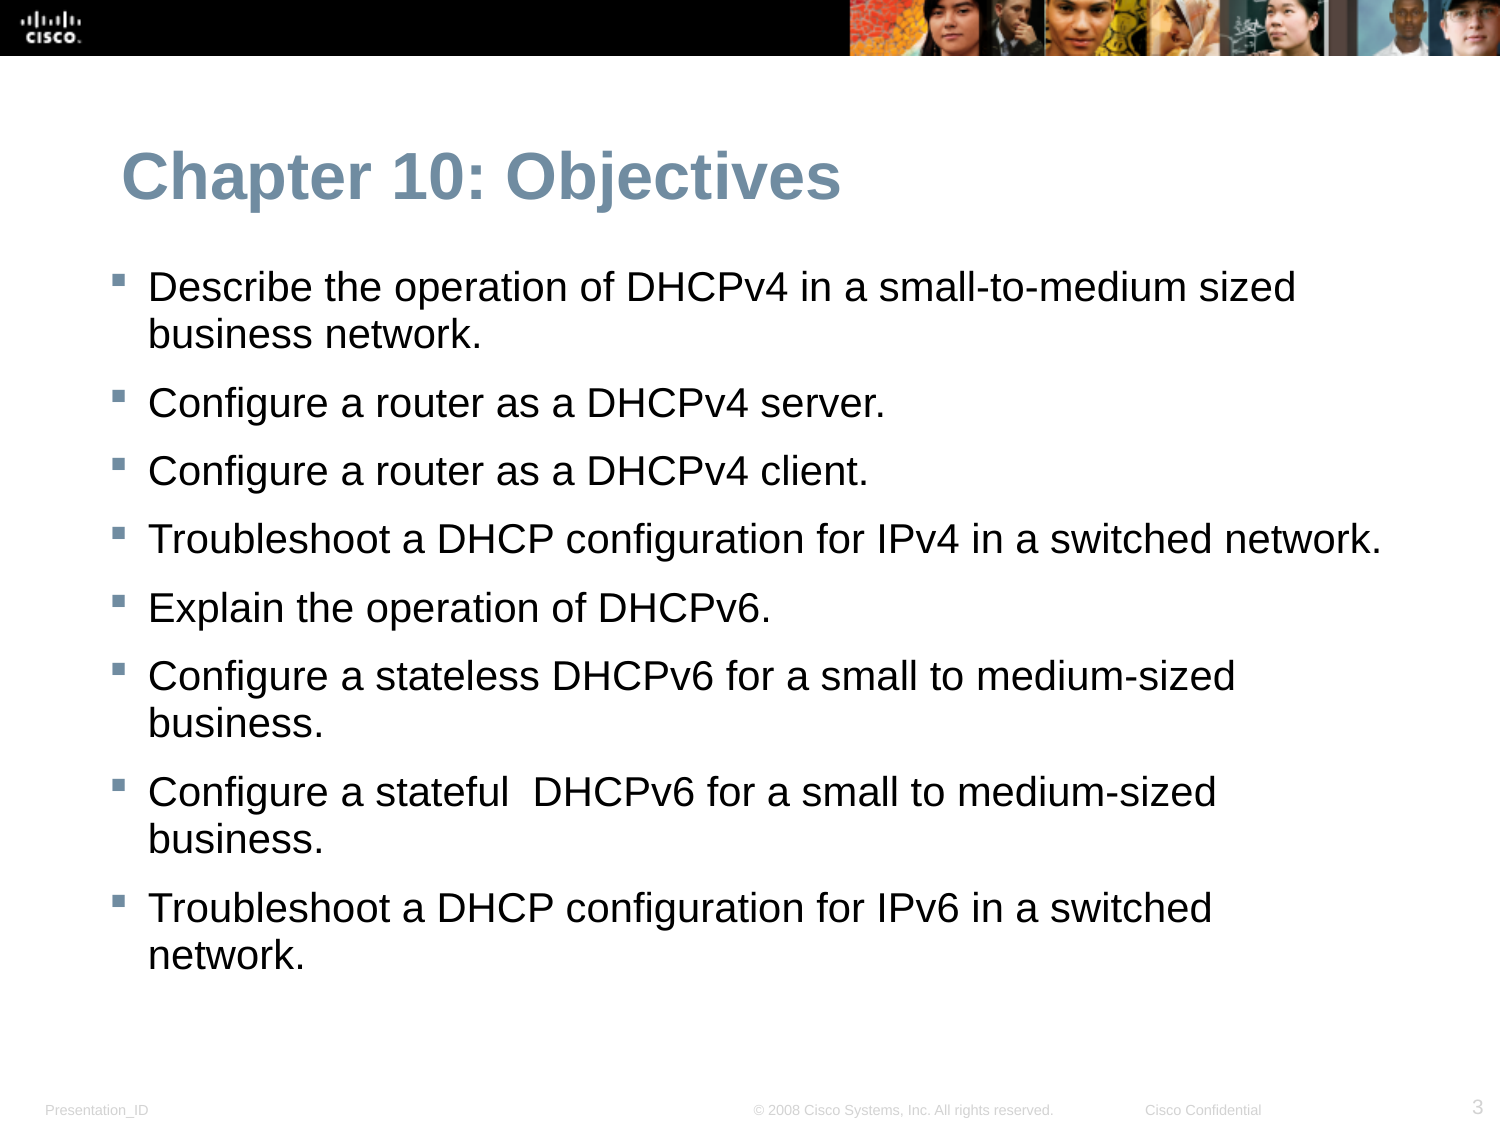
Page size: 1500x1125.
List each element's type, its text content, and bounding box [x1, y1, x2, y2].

picture [0, 0, 1500, 56]
list Describe the operation of DHCPv4 in a small-to-medium sized business network. Configure a router as a DHCPv4 server. Configure a router as a DHCPv4 client. Troubleshoot a DHCP configuration for IPv4 in a switched network. Explain the operation of DHCPv6. Configure a stateless DHCPv6 for a small to medium-sized business. Configure a stateful DHCPv6 for a small to medium-sized business. Troubleshoot a DHCP configuration for IPv6 in a switched network. [95, 256, 1399, 1008]
title Chapter 10: Objectives [107, 83, 1444, 222]
